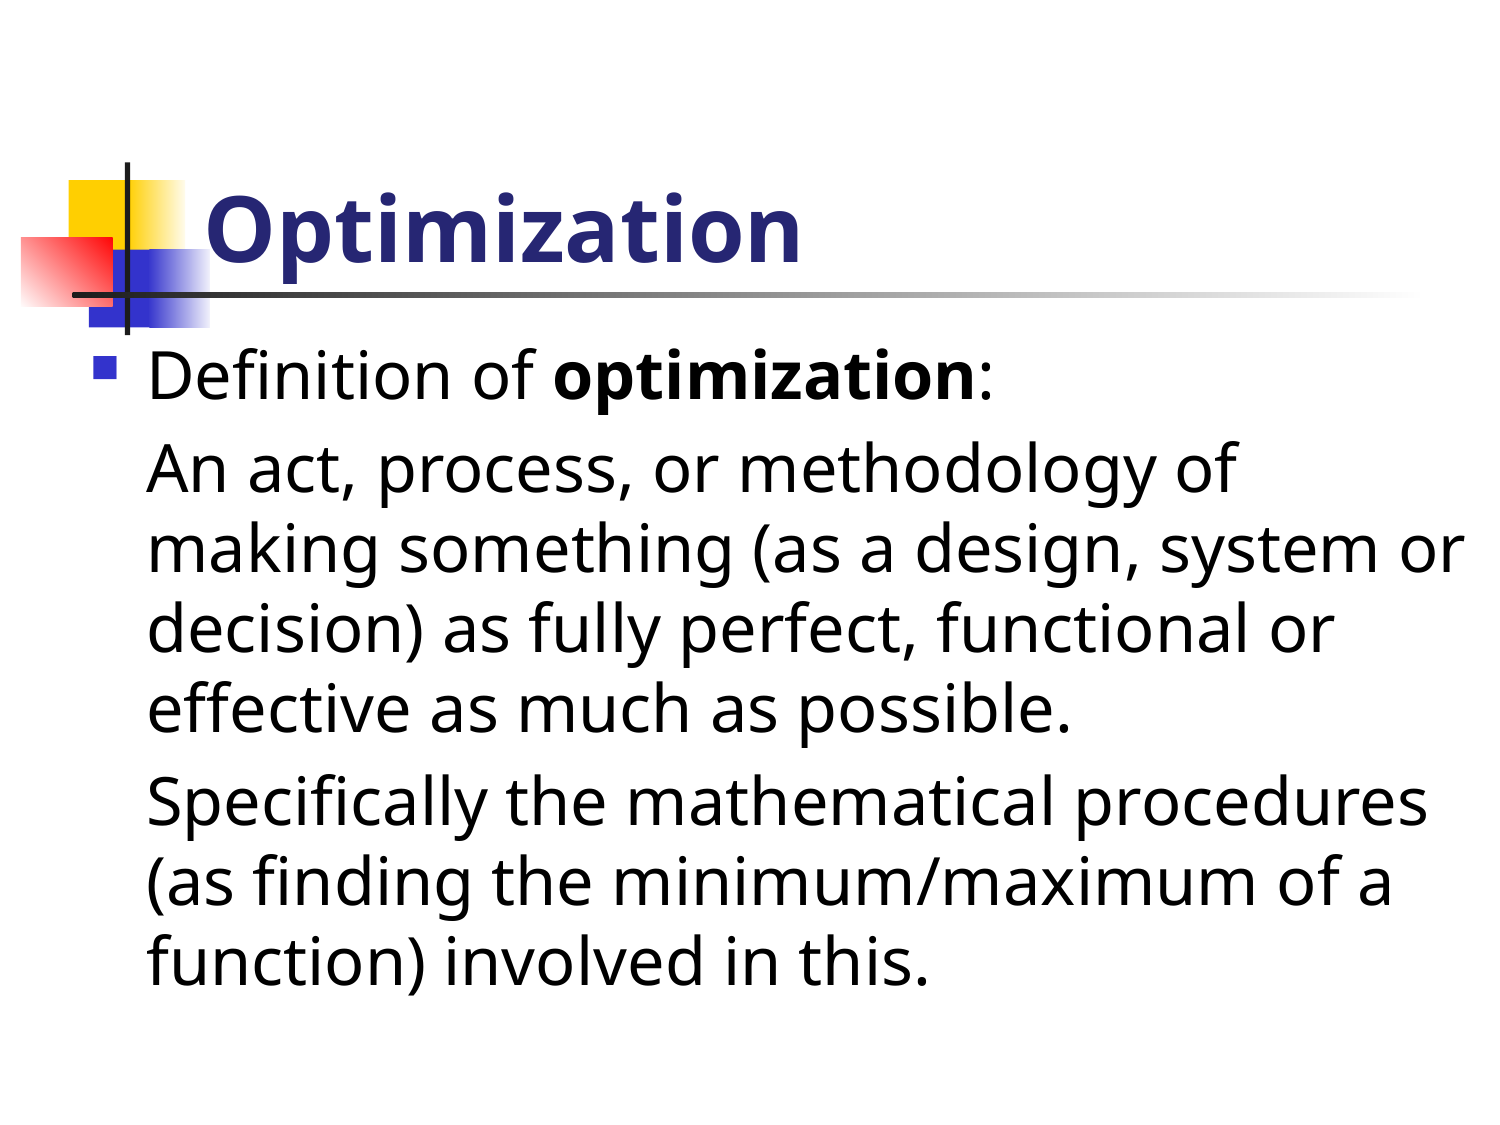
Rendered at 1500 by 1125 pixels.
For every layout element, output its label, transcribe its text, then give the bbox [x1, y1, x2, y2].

title Optimization [188, 101, 1468, 289]
list Definition of optimization: An act, process, or methodology of making something (as a design, system or decision) as fully perfect, functional or effective as much as possible. Specifically the mathematical procedures (as finding the minimum/maximum of a function) involved in this. [74, 324, 1500, 1125]
